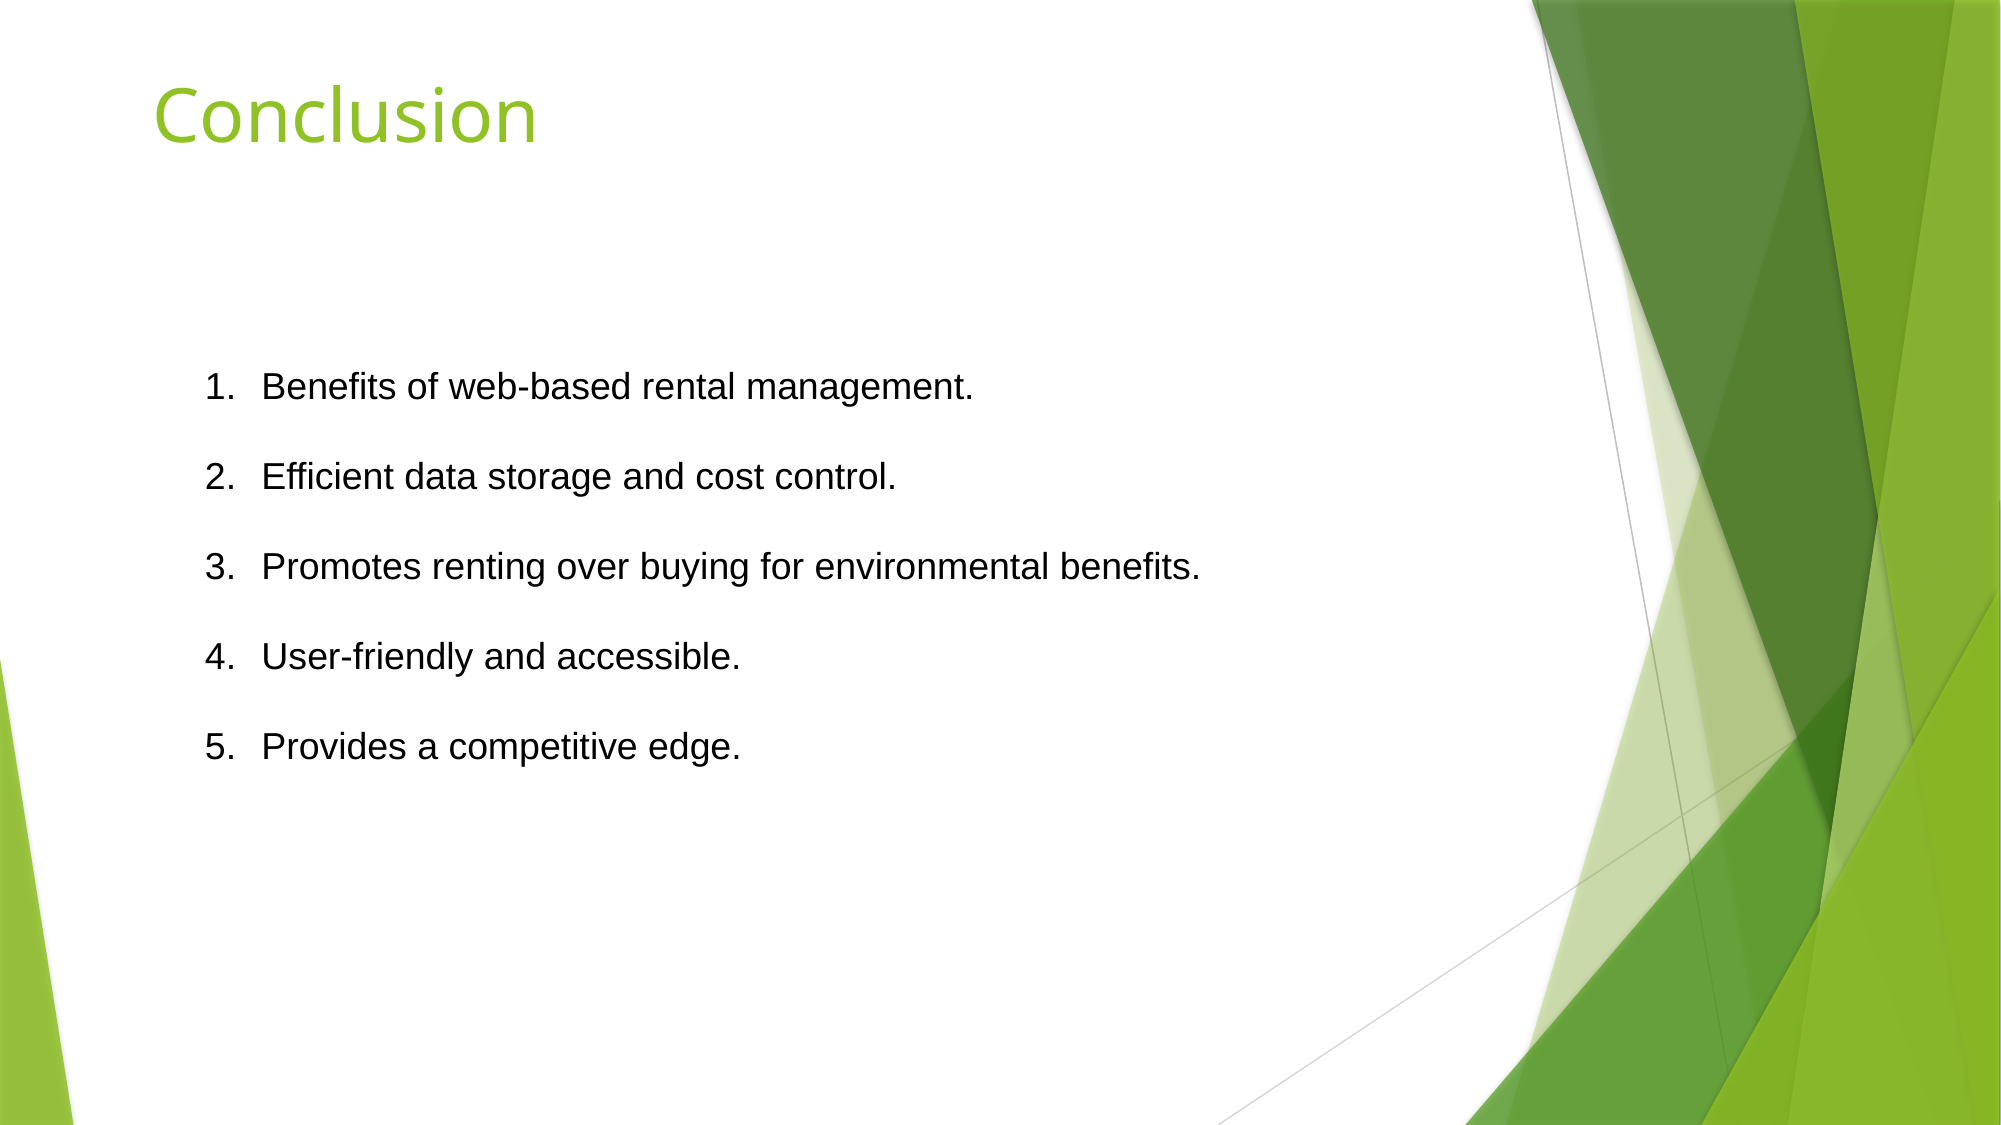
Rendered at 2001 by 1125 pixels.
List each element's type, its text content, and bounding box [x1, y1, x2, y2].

title Conclusion [137, 59, 1863, 220]
list Benefits of web-based rental management. Efficient data storage and cost control. Promotes renting over buying for environmental benefits. User-friendly and accessible. Provides a competitive edge. [190, 215, 1760, 869]
